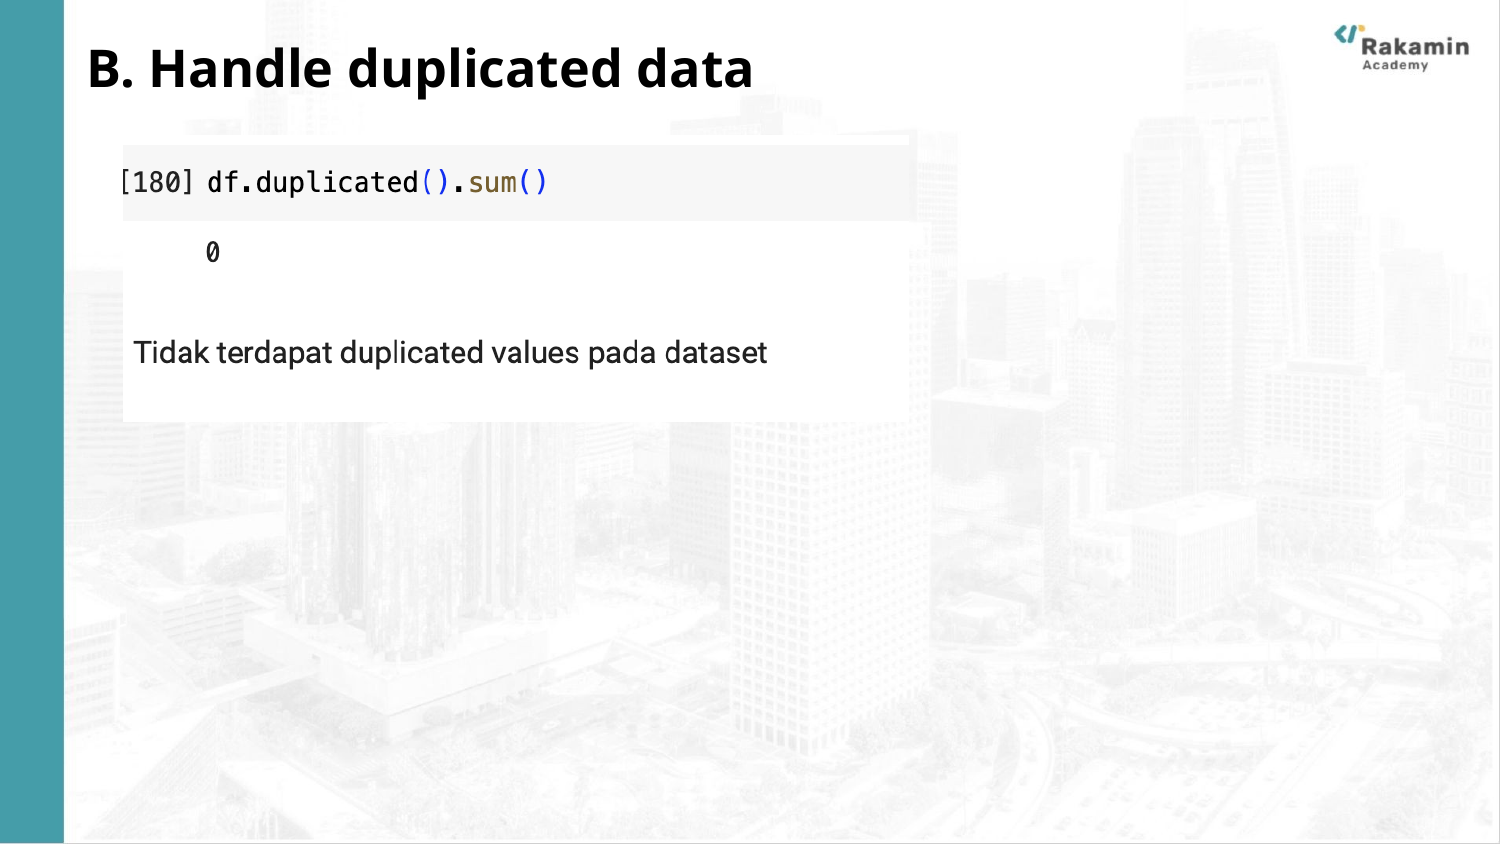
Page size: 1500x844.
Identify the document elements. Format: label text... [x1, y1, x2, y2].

picture [0, 0, 1500, 844]
title B. Handle duplicated data [84, 32, 880, 177]
